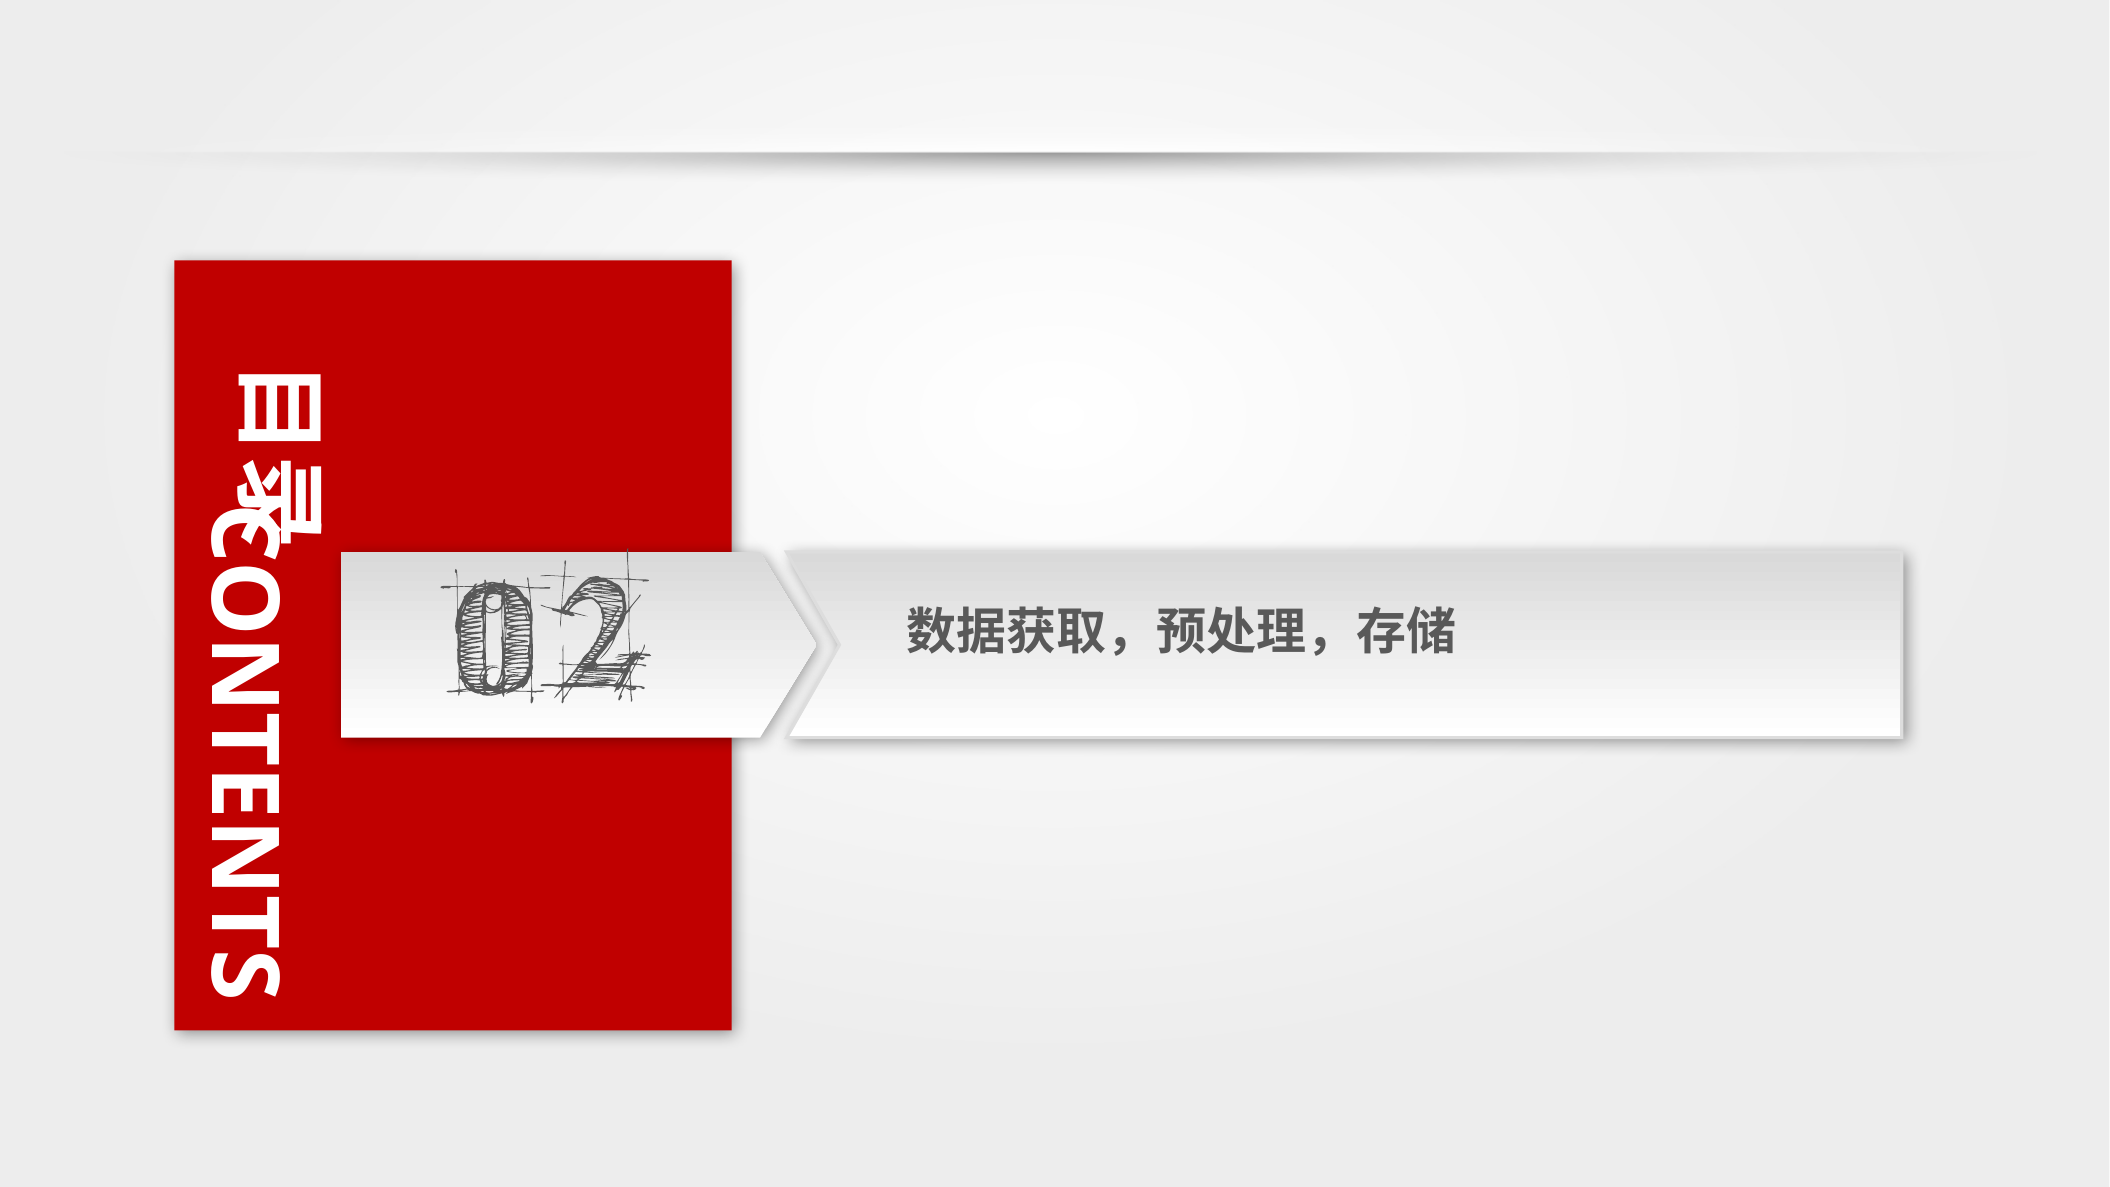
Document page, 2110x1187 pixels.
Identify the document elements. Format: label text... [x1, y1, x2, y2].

picture [0, 0, 2110, 1187]
text_box [340, 551, 818, 739]
text_box 目录 [203, 346, 348, 552]
text_box CONTENTS [186, 489, 314, 1017]
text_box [440, 547, 651, 704]
text_box [173, 259, 733, 1031]
text_box [784, 551, 1903, 739]
text_box 数据获取，预处理，存储 [891, 591, 1693, 667]
